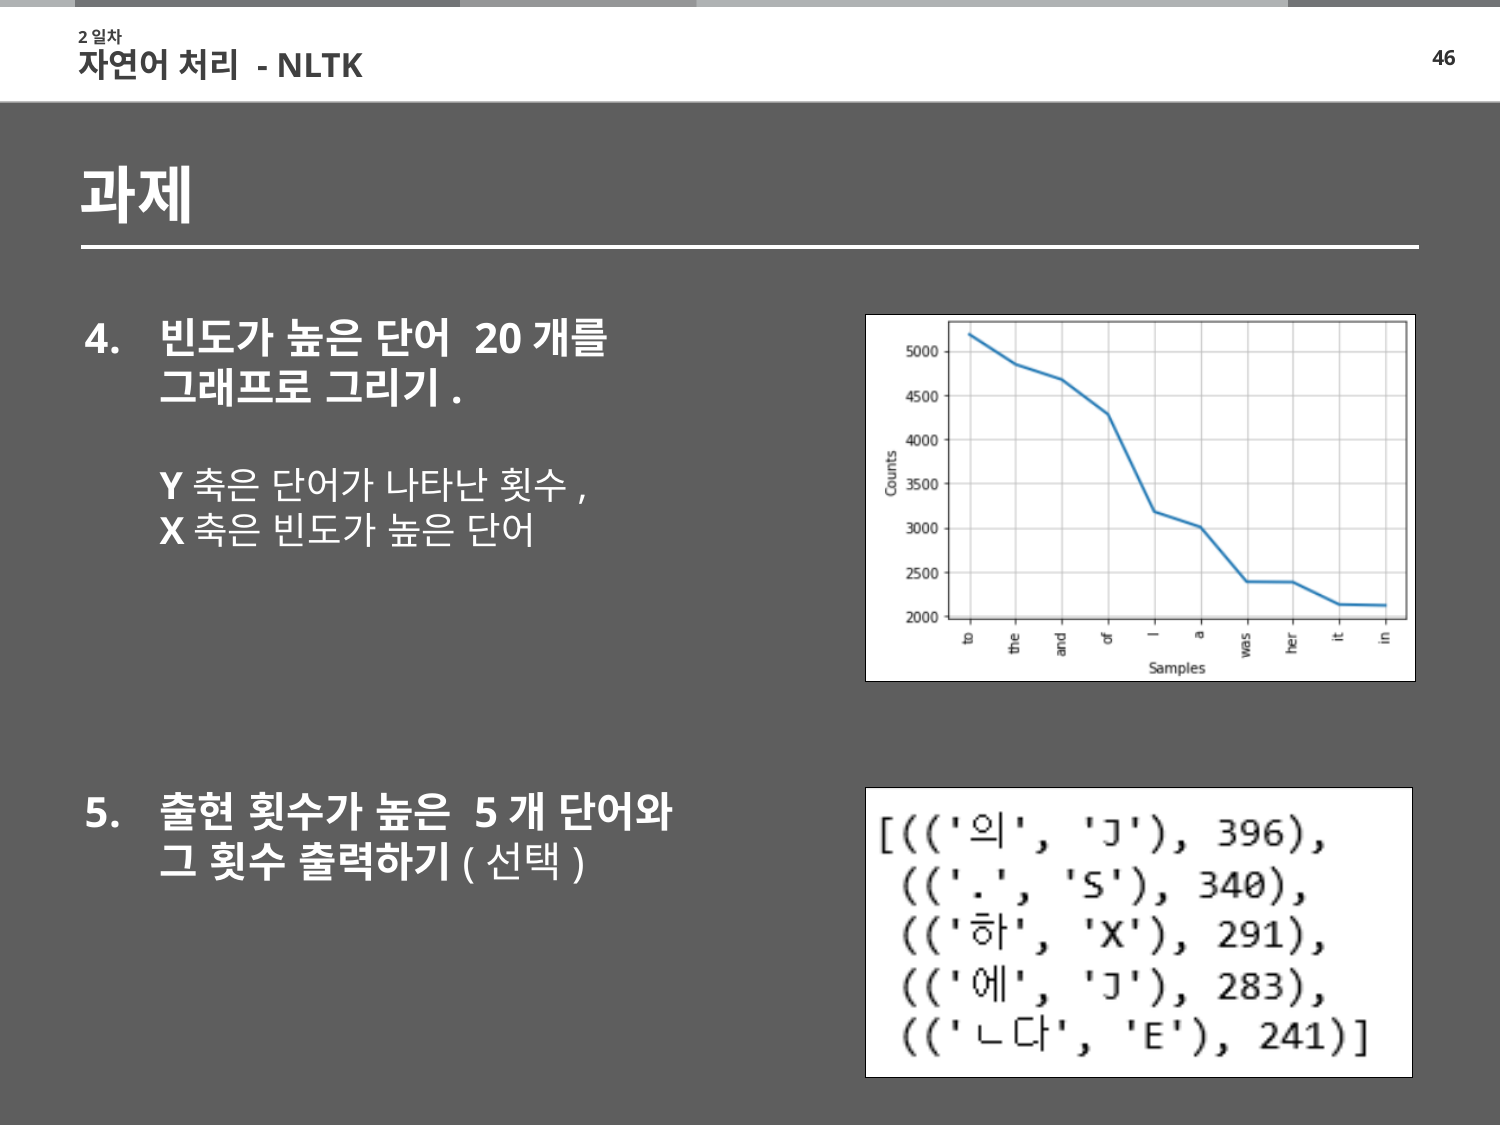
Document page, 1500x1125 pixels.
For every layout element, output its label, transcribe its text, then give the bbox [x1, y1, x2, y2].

list 빈도가 높은 단어 20개를 그래프로 그리기. Y축은 단어가 나타난 횟수, X축은 빈도가 높은 단어 출현 횟수가 높은 5개 단어와 그 횟수 출력하기(선택) [69, 304, 1413, 966]
picture [864, 787, 1414, 1078]
picture [864, 314, 1416, 682]
title 과제 [65, 148, 1416, 257]
picture [0, 0, 1500, 23]
text_box 2일차 자연어 처리 - NLTK [61, 21, 476, 93]
